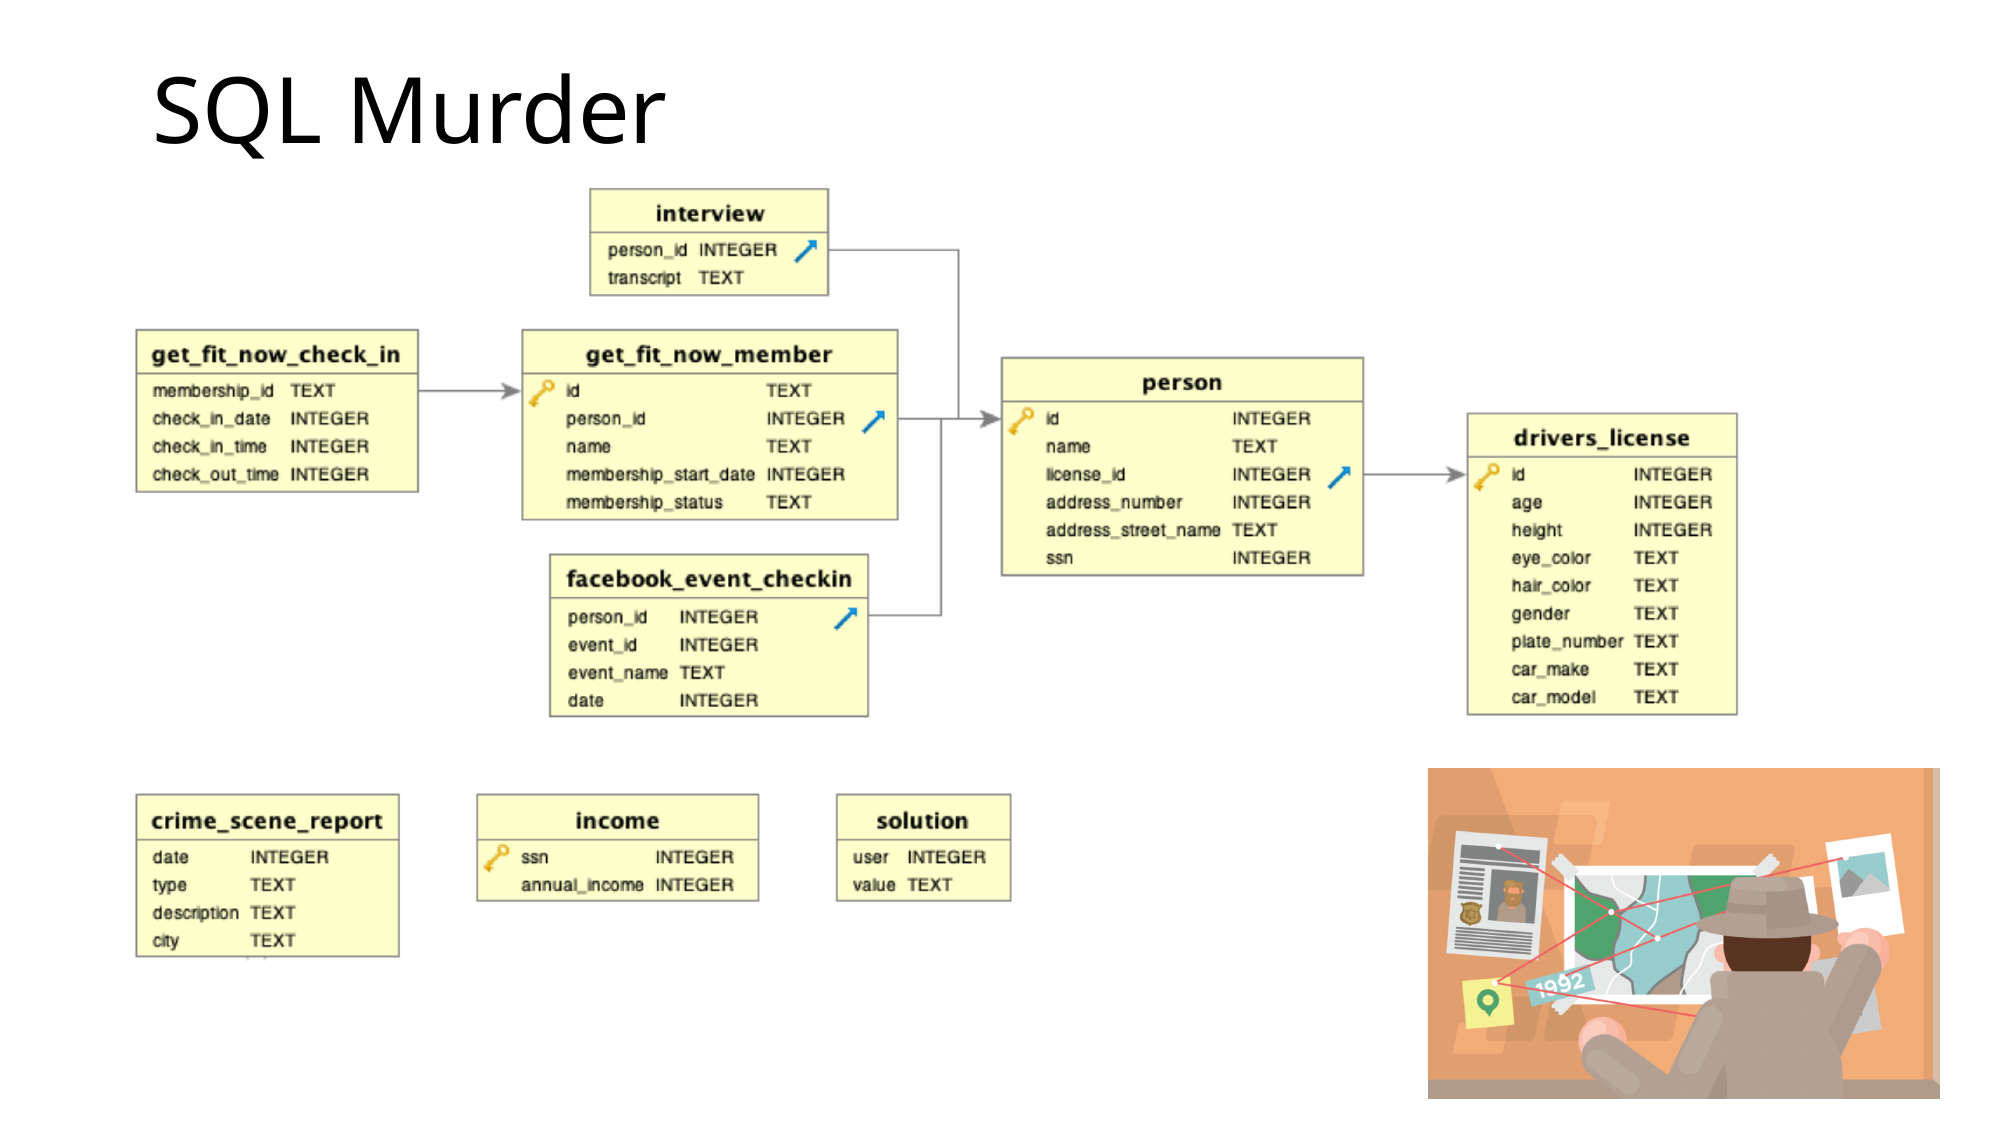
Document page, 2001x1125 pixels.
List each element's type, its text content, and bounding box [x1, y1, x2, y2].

picture [120, 175, 1940, 1100]
title SQL Murder [137, 59, 1863, 278]
